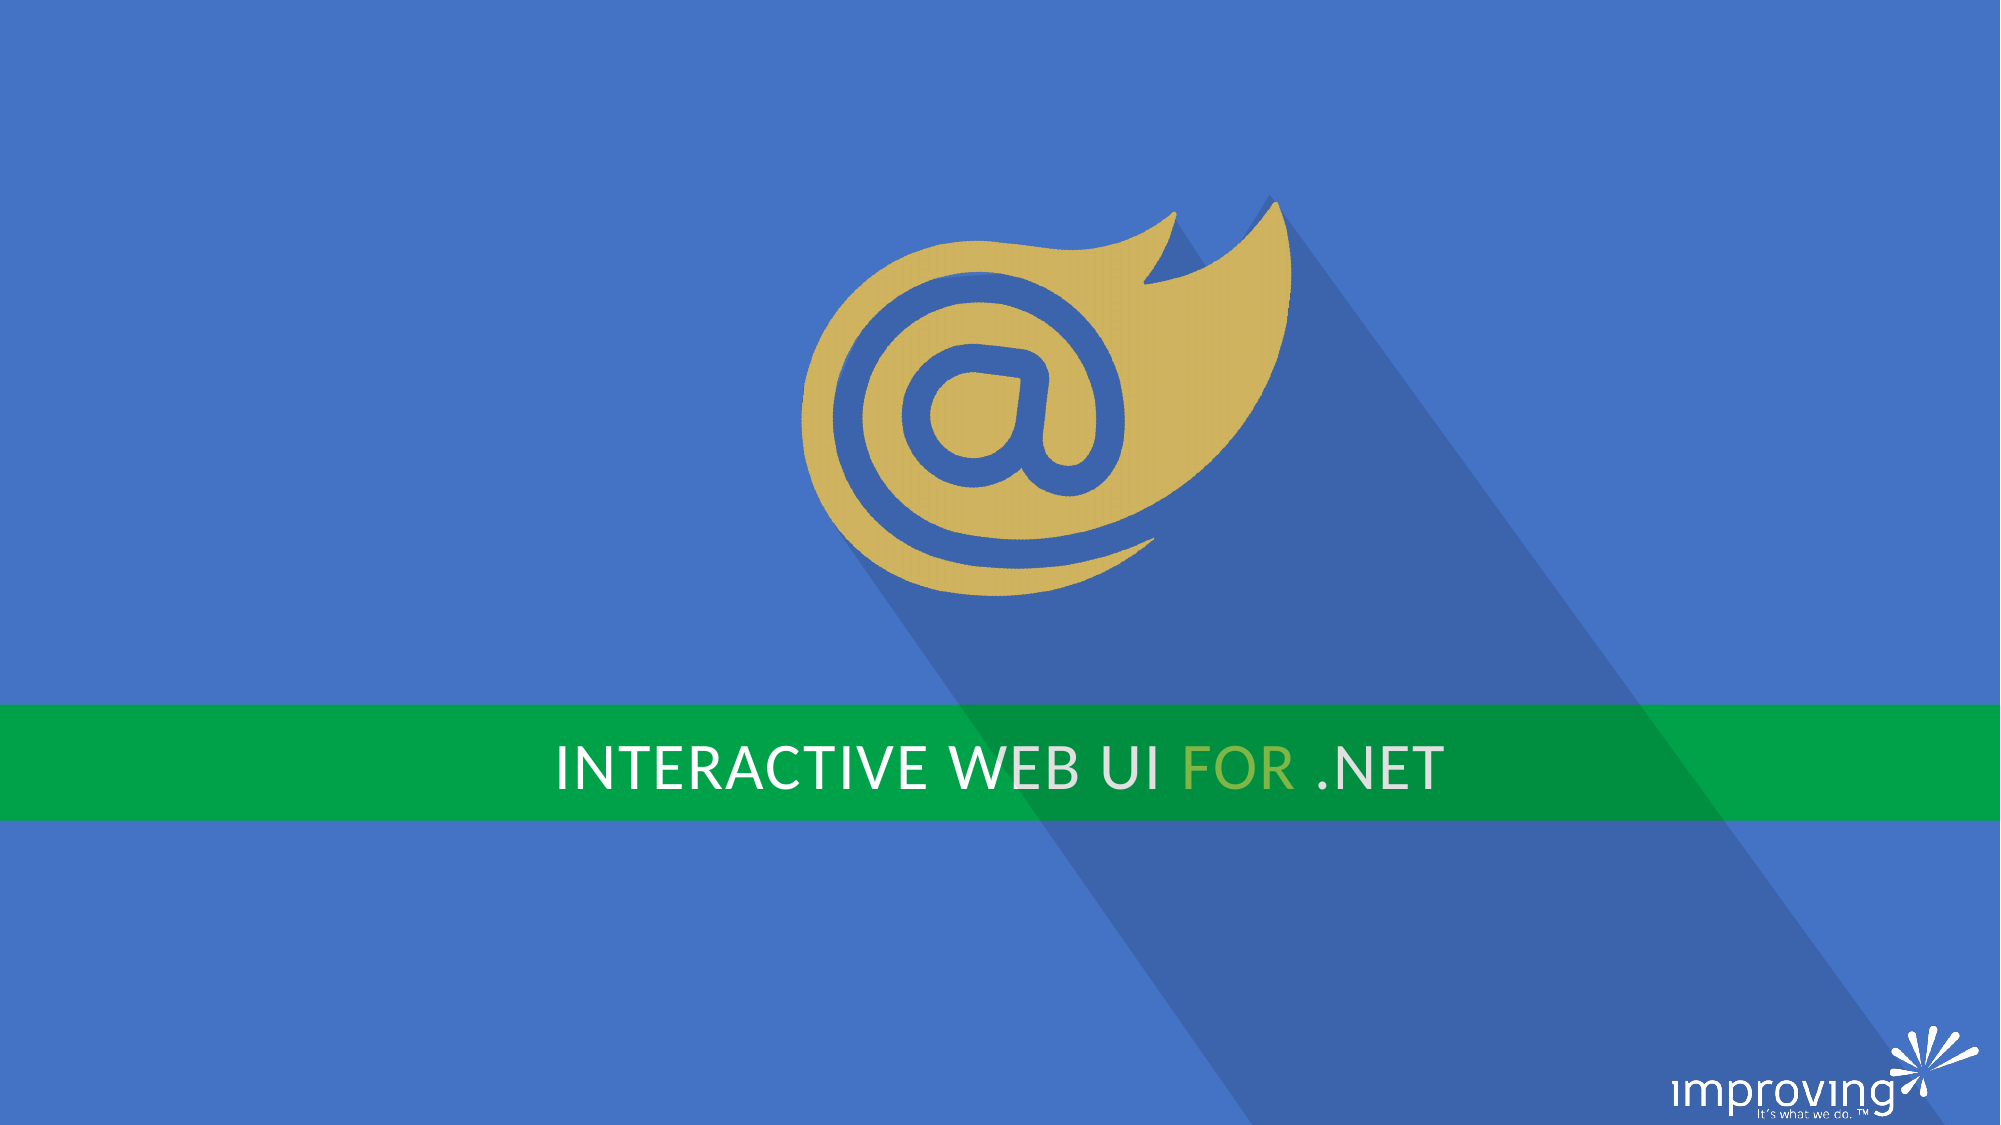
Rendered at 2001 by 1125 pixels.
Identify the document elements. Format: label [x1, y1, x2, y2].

text_box [805, 152, 1993, 1125]
picture [1650, 948, 2000, 1125]
text_box [1993, 704, 2000, 821]
text_box [0, 704, 805, 821]
